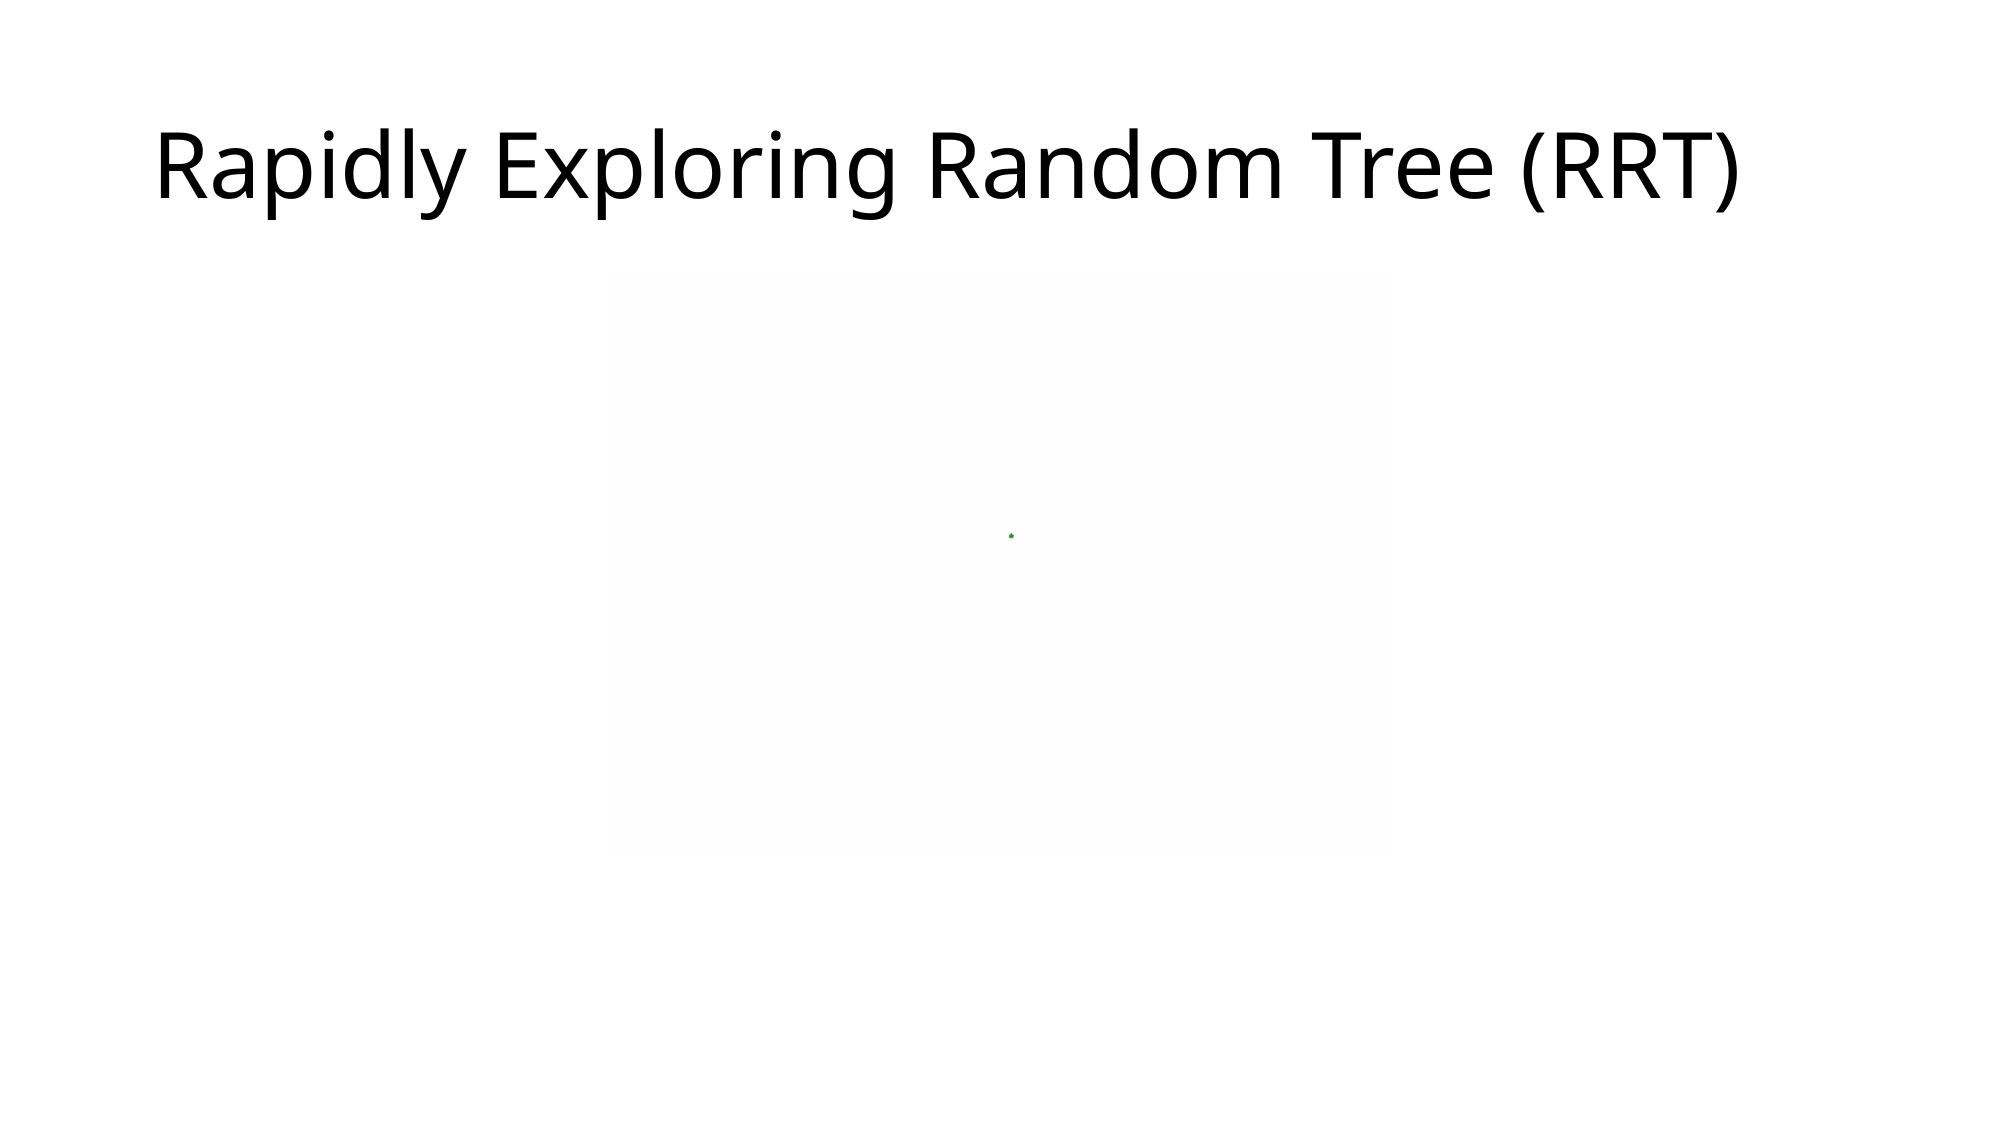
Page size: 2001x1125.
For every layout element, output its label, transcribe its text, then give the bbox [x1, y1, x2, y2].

title Rapidly Exploring Random Tree (RRT) [137, 59, 1863, 278]
picture [609, 271, 1391, 854]
